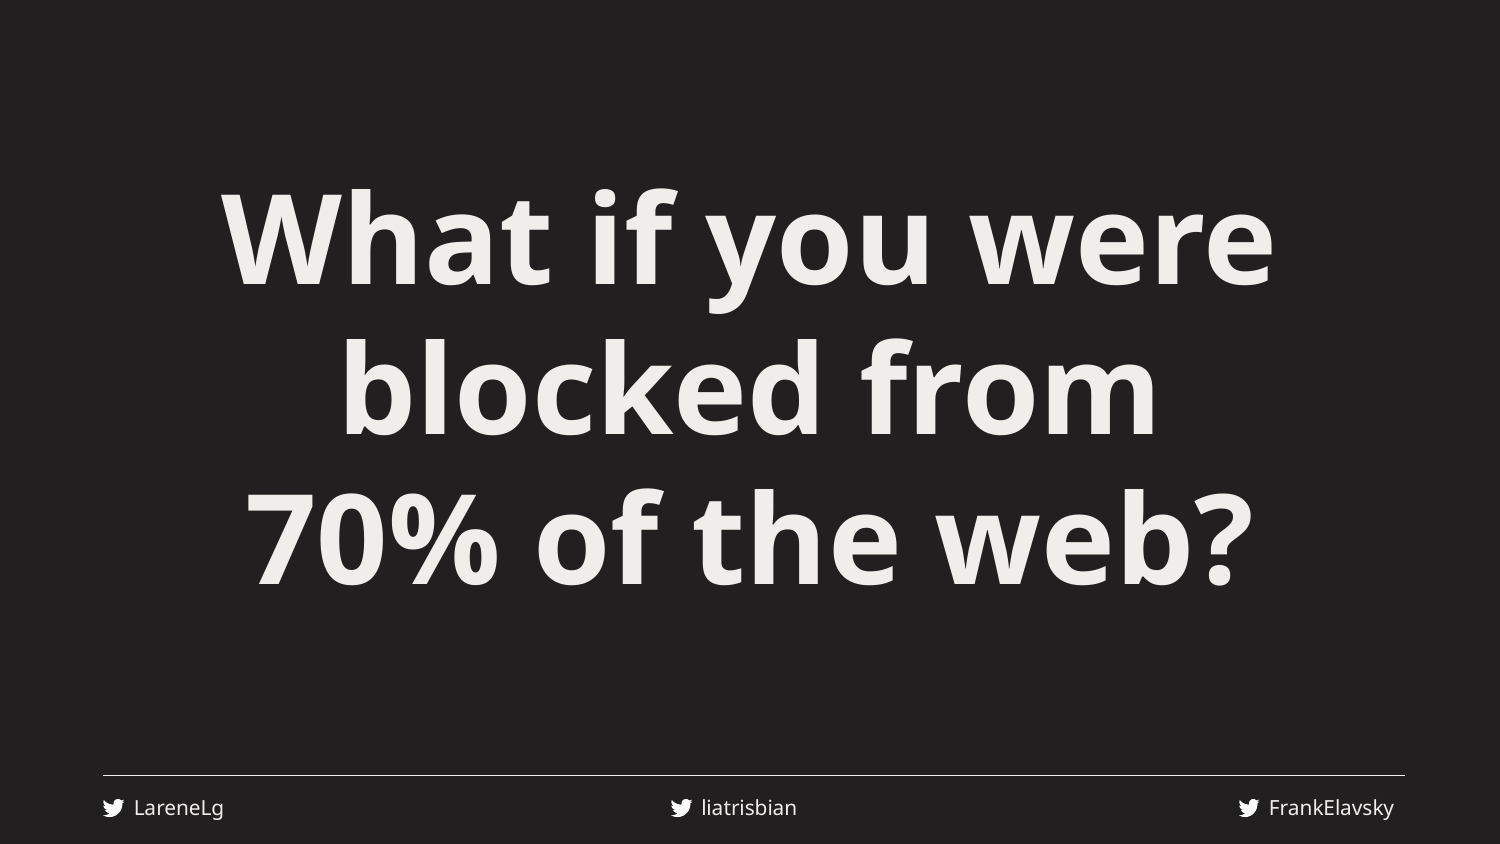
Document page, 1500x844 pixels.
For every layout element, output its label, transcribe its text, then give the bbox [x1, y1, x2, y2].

picture [102, 796, 125, 819]
picture [670, 796, 693, 819]
title What if you were blocked from 70% of the web? [200, 132, 1300, 637]
picture [1238, 796, 1260, 819]
